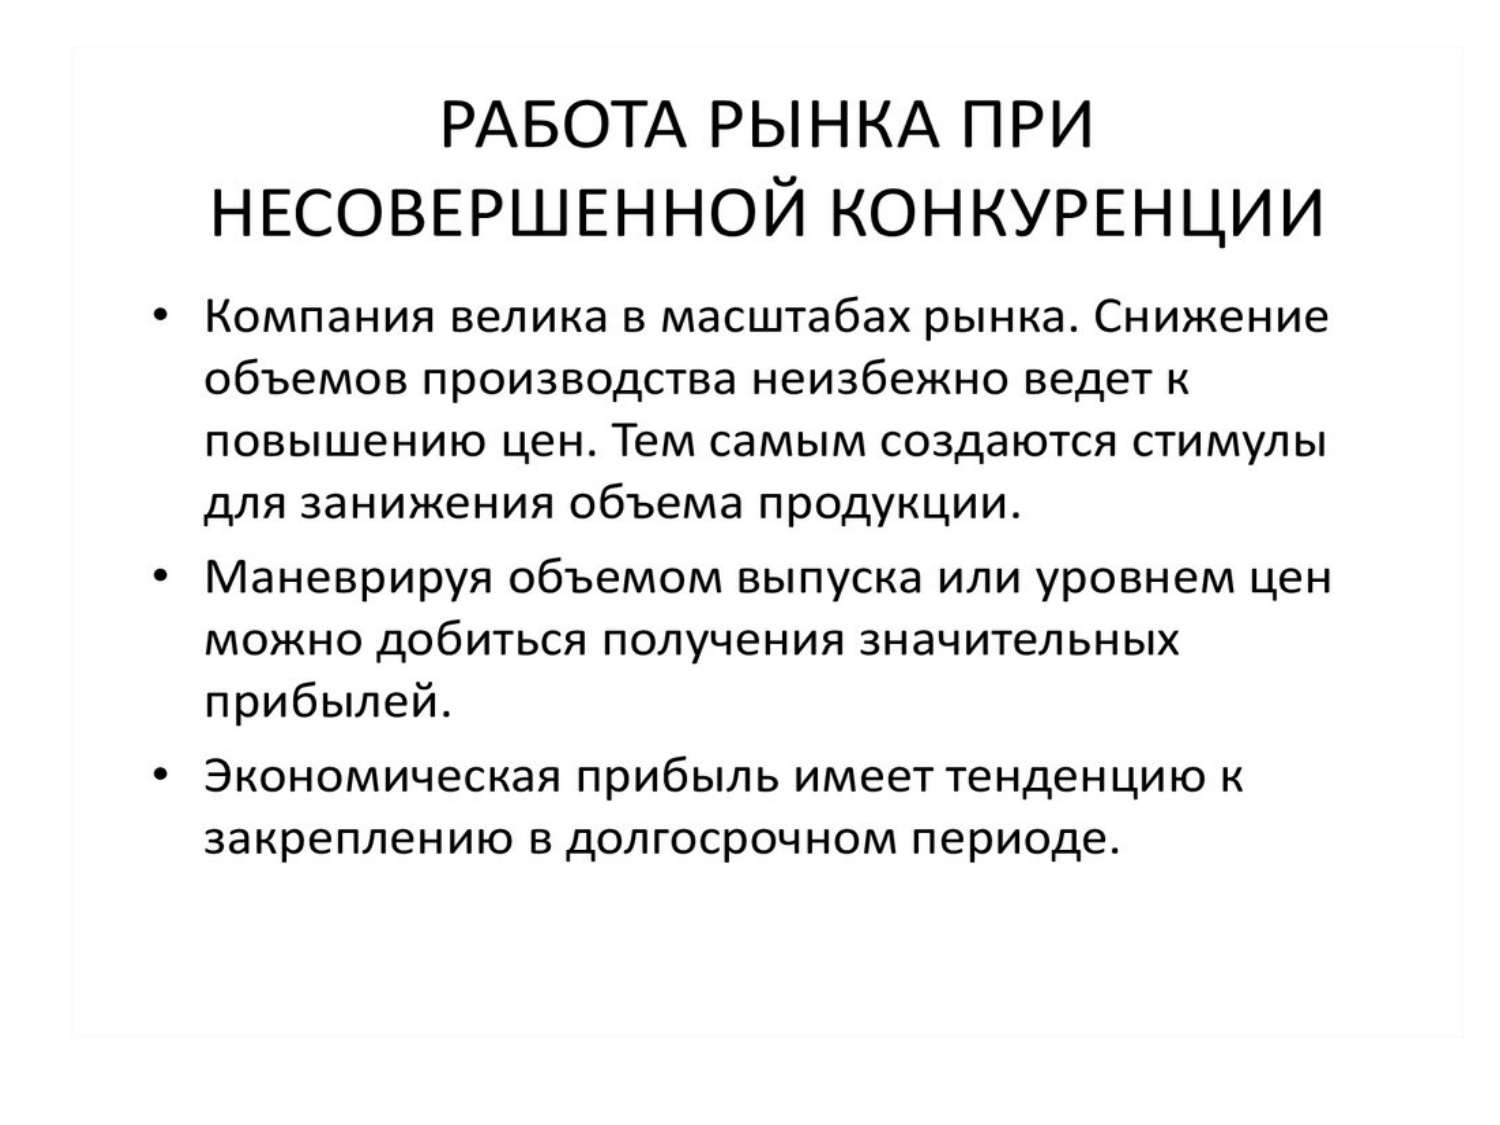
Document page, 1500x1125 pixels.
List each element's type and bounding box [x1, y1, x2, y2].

picture [70, 46, 1466, 1040]
